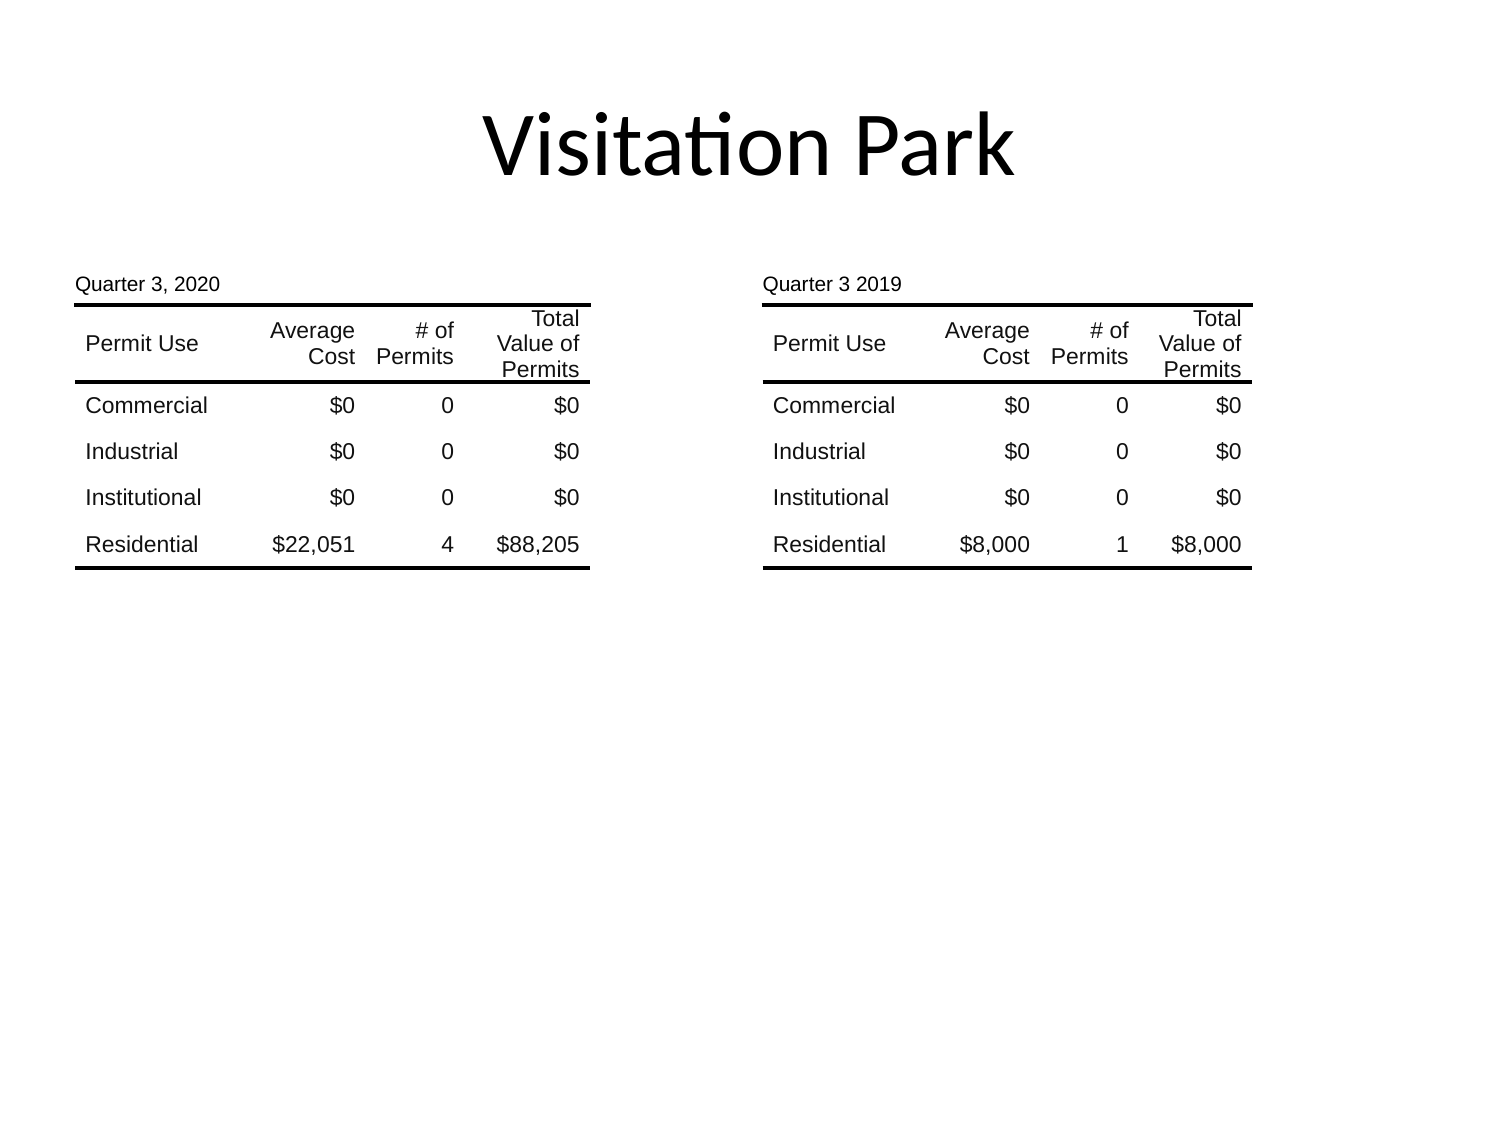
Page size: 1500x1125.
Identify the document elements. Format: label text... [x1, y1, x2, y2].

title Visitation Park [75, 45, 1425, 233]
table_cell Institutional [763, 475, 928, 521]
table_cell Average Cost [928, 307, 1040, 380]
table_cell # of Permits [366, 307, 464, 380]
table_cell $0 [928, 428, 1040, 475]
table_cell Permit Use [75, 307, 240, 380]
table_cell $0 [464, 428, 590, 475]
table_cell Commercial [75, 384, 240, 428]
table_cell 0 [1040, 384, 1139, 428]
table_cell 0 [1040, 475, 1139, 521]
table_header Quarter 3, 2020 [76, 263, 589, 303]
table_cell $0 [464, 384, 590, 428]
table_cell $0 [928, 384, 1040, 428]
table_cell $0 [464, 475, 590, 521]
table_cell $0 [240, 428, 366, 475]
table_cell $0 [1139, 428, 1252, 475]
table_cell $0 [928, 475, 1040, 521]
table_cell Residential [763, 521, 928, 566]
table_cell 0 [1040, 428, 1139, 475]
table_cell 0 [366, 384, 464, 428]
table_cell Industrial [75, 428, 240, 475]
table_cell Industrial [763, 428, 928, 475]
table_cell $0 [1139, 384, 1252, 428]
table_cell 0 [366, 428, 464, 475]
table_cell 4 [366, 521, 464, 566]
table_cell Total Value of Permits [464, 307, 590, 380]
table_header Quarter 3 2019 [763, 263, 1251, 303]
table_cell $8,000 [928, 521, 1040, 566]
table_cell 0 [366, 475, 464, 521]
table_cell $22,051 [240, 521, 366, 566]
table_cell $0 [1139, 475, 1252, 521]
table_cell Average Cost [240, 307, 366, 380]
table_cell 1 [1040, 521, 1139, 566]
table_cell Total Value of Permits [1139, 307, 1252, 380]
table_cell $0 [240, 384, 366, 428]
table_cell # of Permits [1040, 307, 1139, 380]
table_cell Permit Use [763, 307, 928, 380]
table_cell Commercial [763, 384, 928, 428]
table_cell $88,205 [464, 521, 590, 566]
table_cell Institutional [75, 475, 240, 521]
table_cell $0 [240, 475, 366, 521]
table_cell Residential [75, 521, 240, 566]
table_cell $8,000 [1139, 521, 1252, 566]
